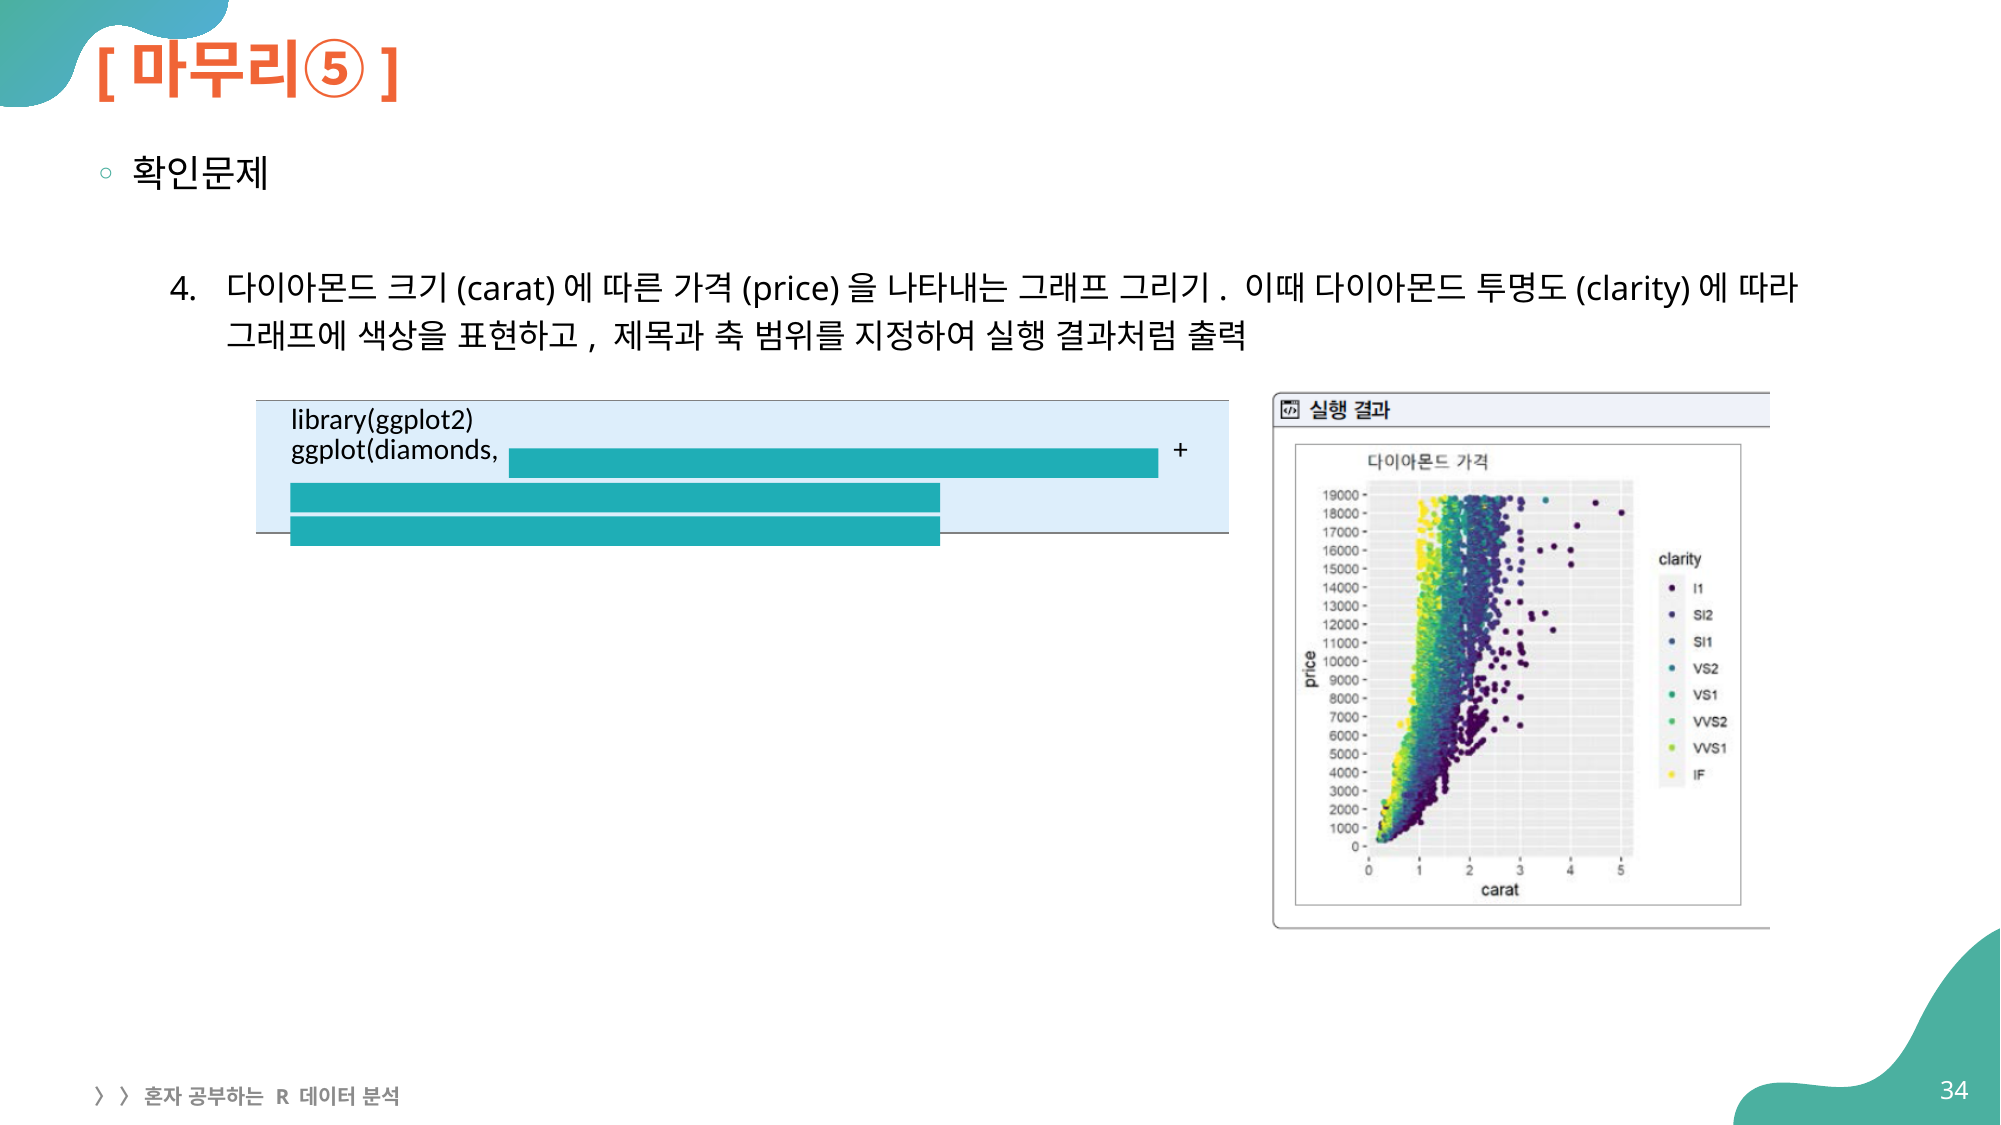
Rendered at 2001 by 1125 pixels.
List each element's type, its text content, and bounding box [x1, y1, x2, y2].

slide_number 34 [1917, 1061, 1984, 1122]
text_box [289, 482, 941, 513]
table_header library(ggplot2) ggplot(diamonds, + [256, 401, 1229, 532]
picture [1263, 375, 1770, 939]
text_box [289, 515, 941, 547]
title [마무리⑤] [79, 17, 1931, 128]
text_box [508, 447, 1159, 479]
text_box 확인문제 다이아몬드 크기(carat)에 따른 가격(price)을 나타내는 그래프 그리기. 이때 다이아몬드 투명도(clarity)에 따라 그래프에 색상을 표현하고, 제목과 축 범위를 지정하여 실행 결과처럼 출력 [79, 133, 1931, 1079]
footer 〉 〉 혼자 공부하는 R 데이터 분석 [79, 1079, 755, 1114]
